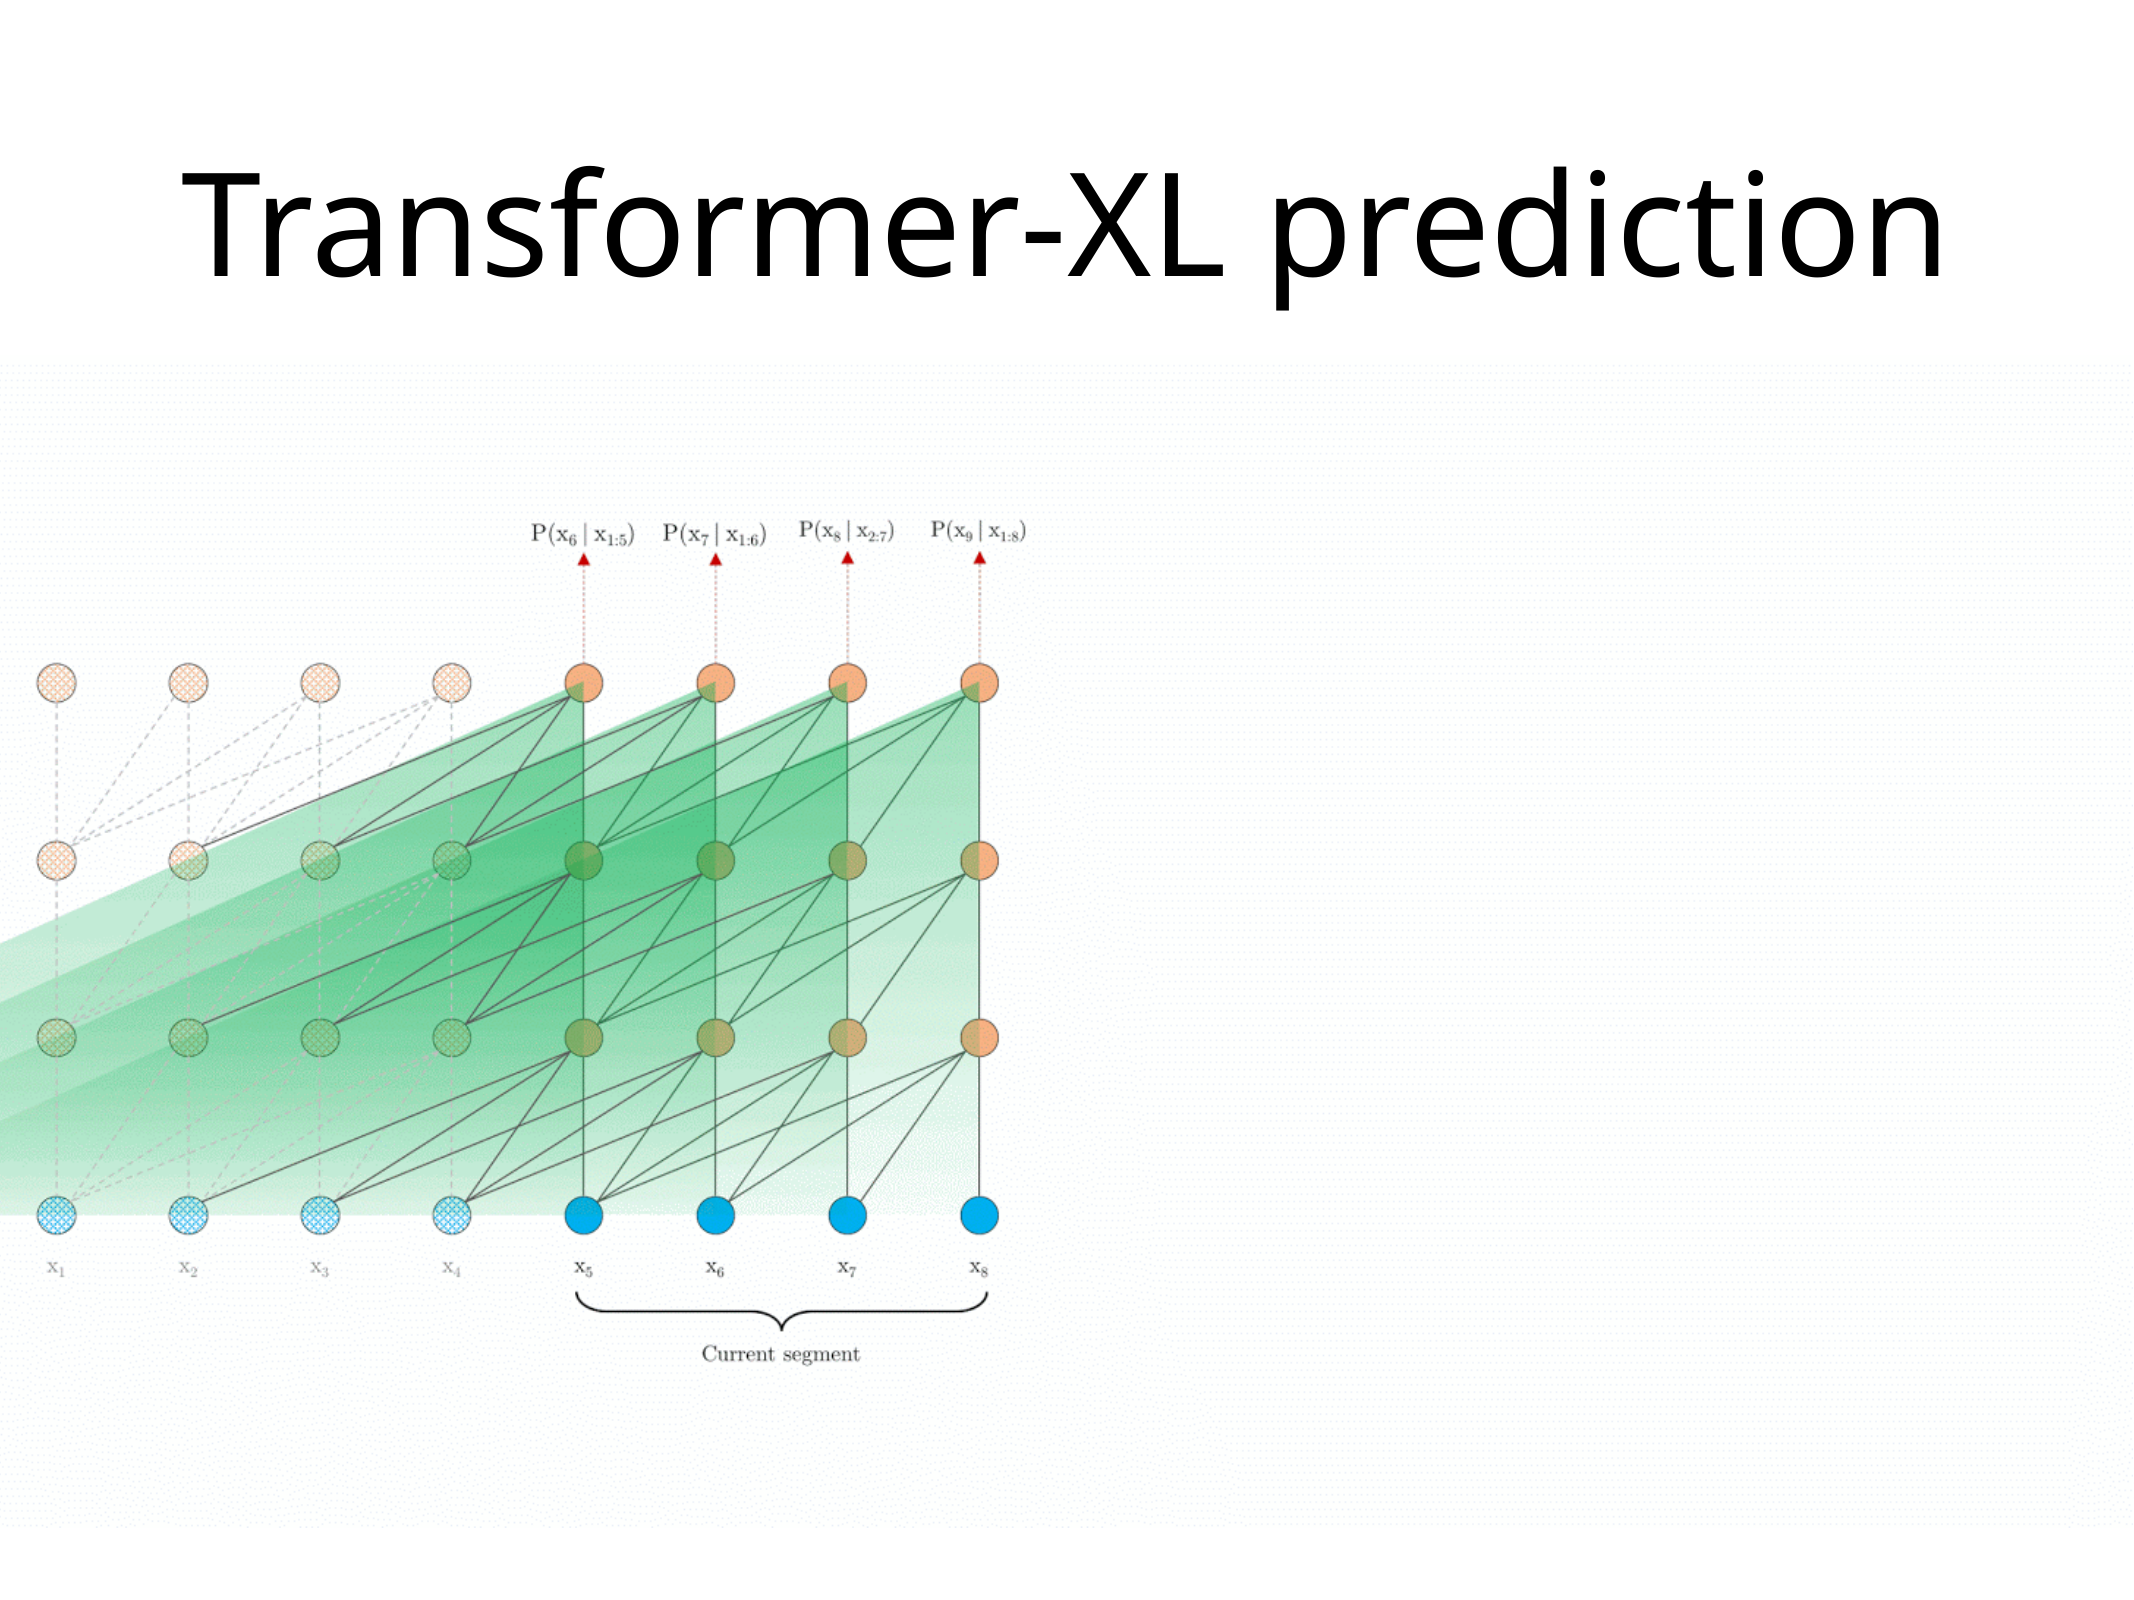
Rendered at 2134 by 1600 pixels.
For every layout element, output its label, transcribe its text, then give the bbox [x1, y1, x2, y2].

title Transformer-XL prediction [155, 41, 1978, 355]
picture [0, 355, 2134, 1528]
